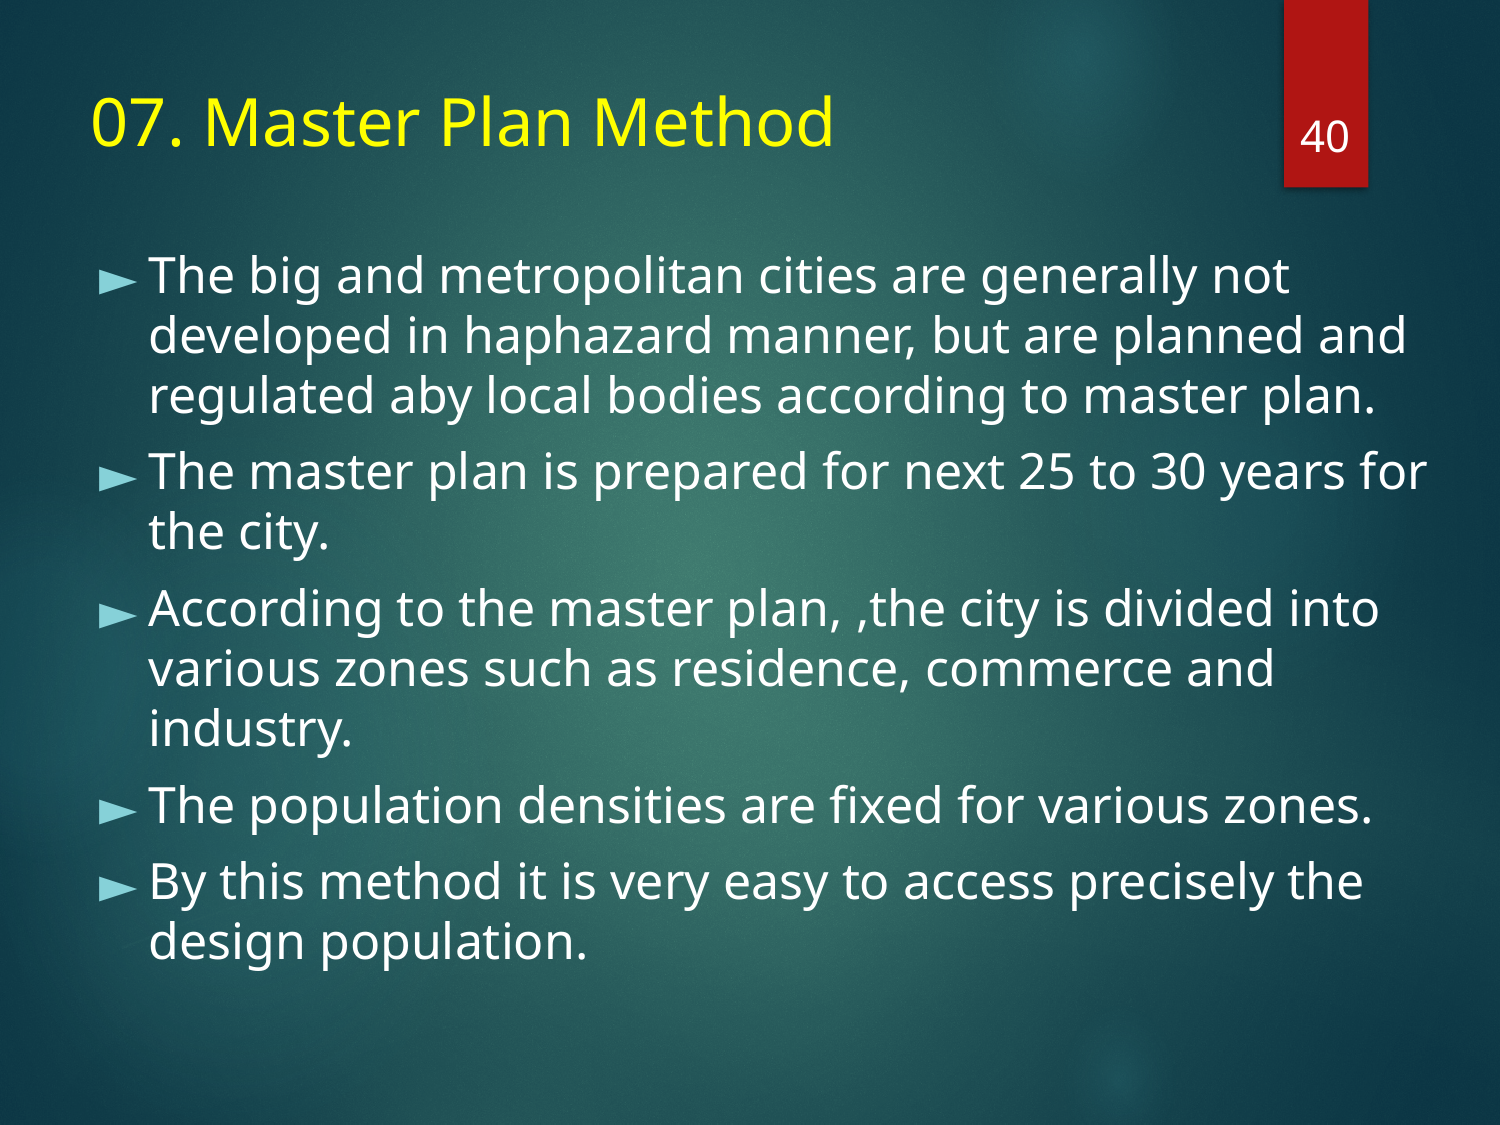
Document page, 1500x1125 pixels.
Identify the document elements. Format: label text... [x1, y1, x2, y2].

title 07. Master Plan Method [79, 74, 1237, 200]
slide_number 39 [1273, 48, 1377, 175]
picture [0, 0, 1500, 1125]
list The big and metropolitan cities are generally not developed in haphazard manner, but are planned and regulated aby local bodies according to master plan. The master plan is prepared for next 25 to 30 years for the city. According to the master plan, ,the city is divided into various zones such as residence, commerce and industry. The population densities are fixed for various zones. By this method it is very easy to access precisely the design population. [62, 237, 1450, 977]
